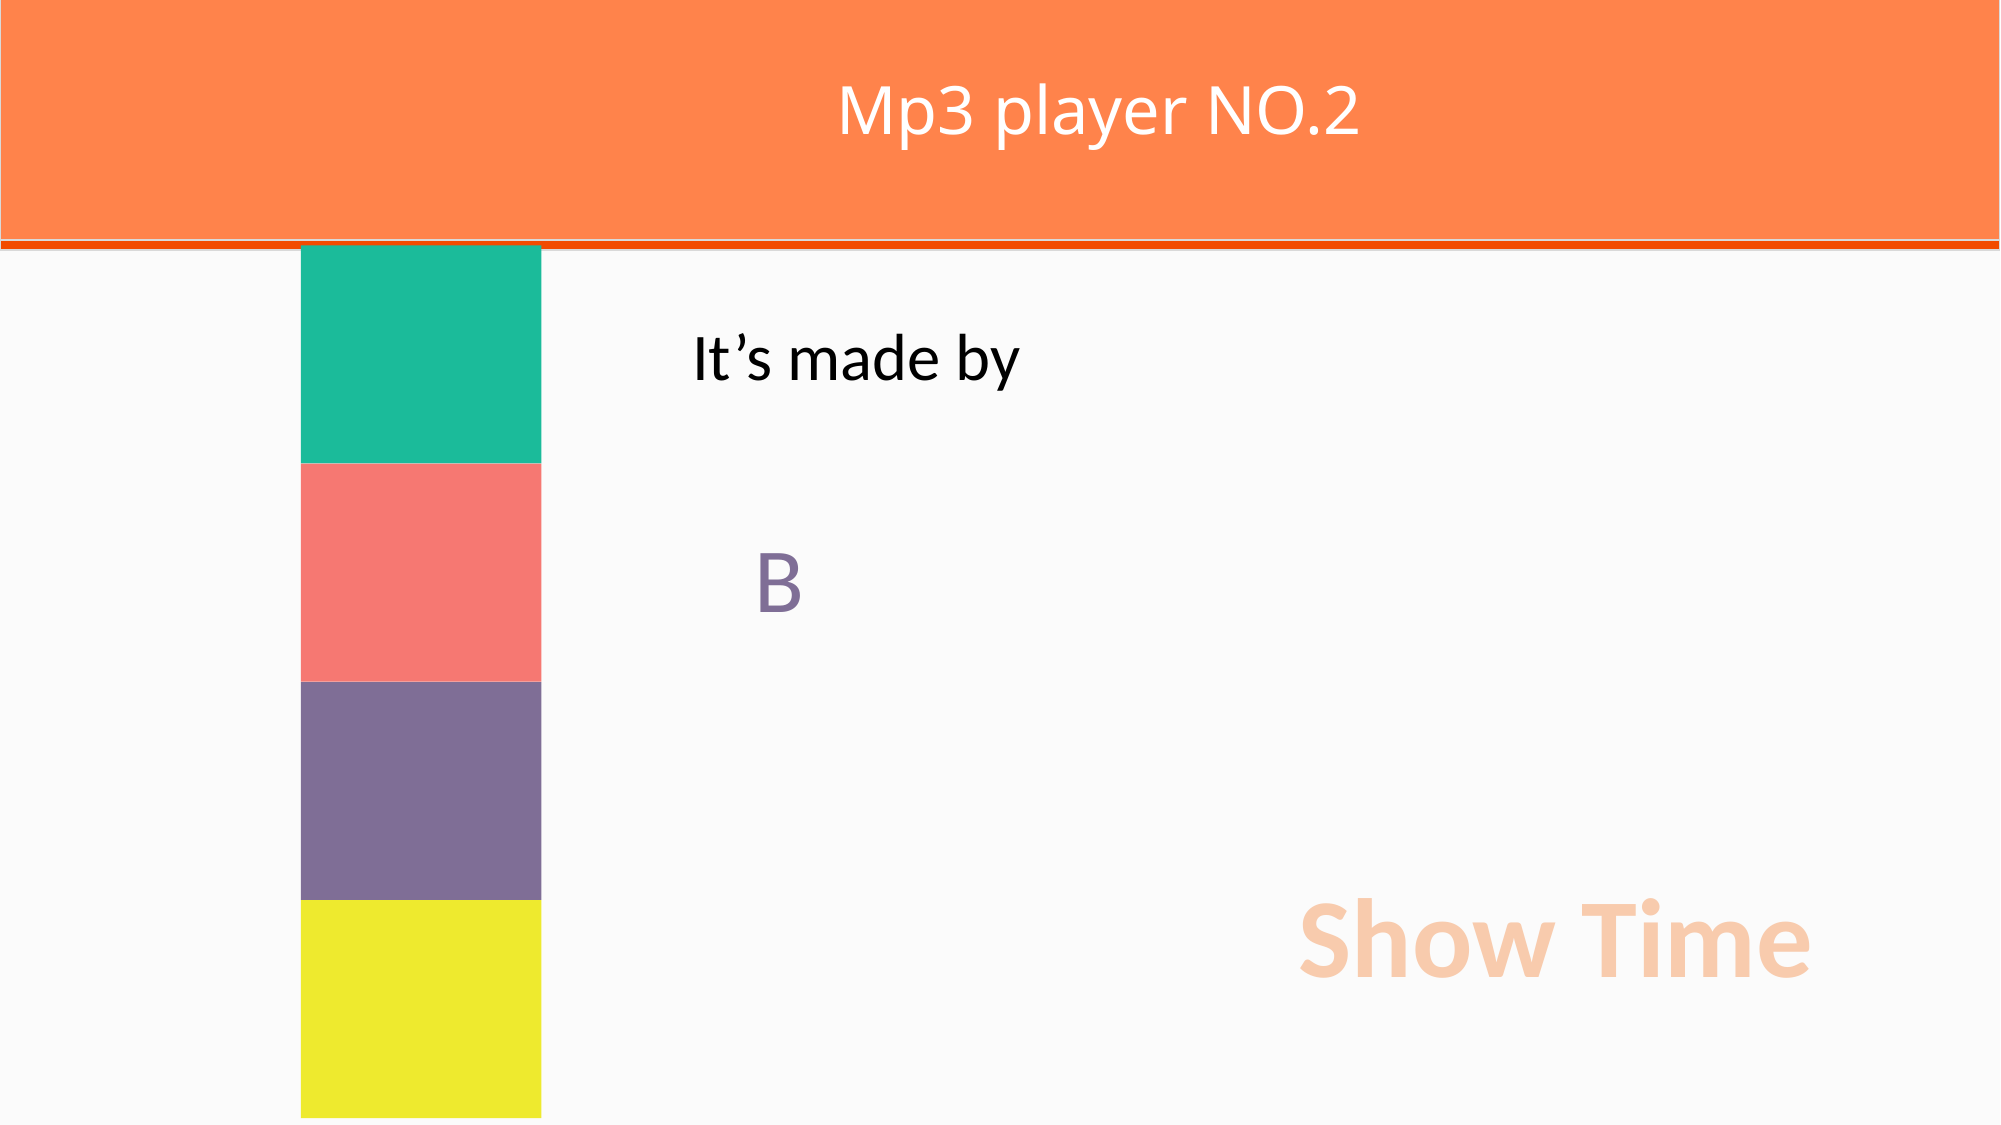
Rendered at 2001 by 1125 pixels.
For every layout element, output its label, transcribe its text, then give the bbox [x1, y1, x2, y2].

text_box [0, 241, 2000, 251]
text_box [300, 244, 542, 462]
text_box Mp3 player NO.2 [780, 60, 1418, 156]
text_box [0, 0, 2000, 241]
text_box [300, 899, 542, 1119]
text_box B [739, 513, 1739, 639]
text_box [300, 683, 542, 899]
text_box Show Time [1283, 857, 1829, 1008]
text_box It’s made by [677, 305, 1677, 401]
text_box [300, 462, 542, 683]
